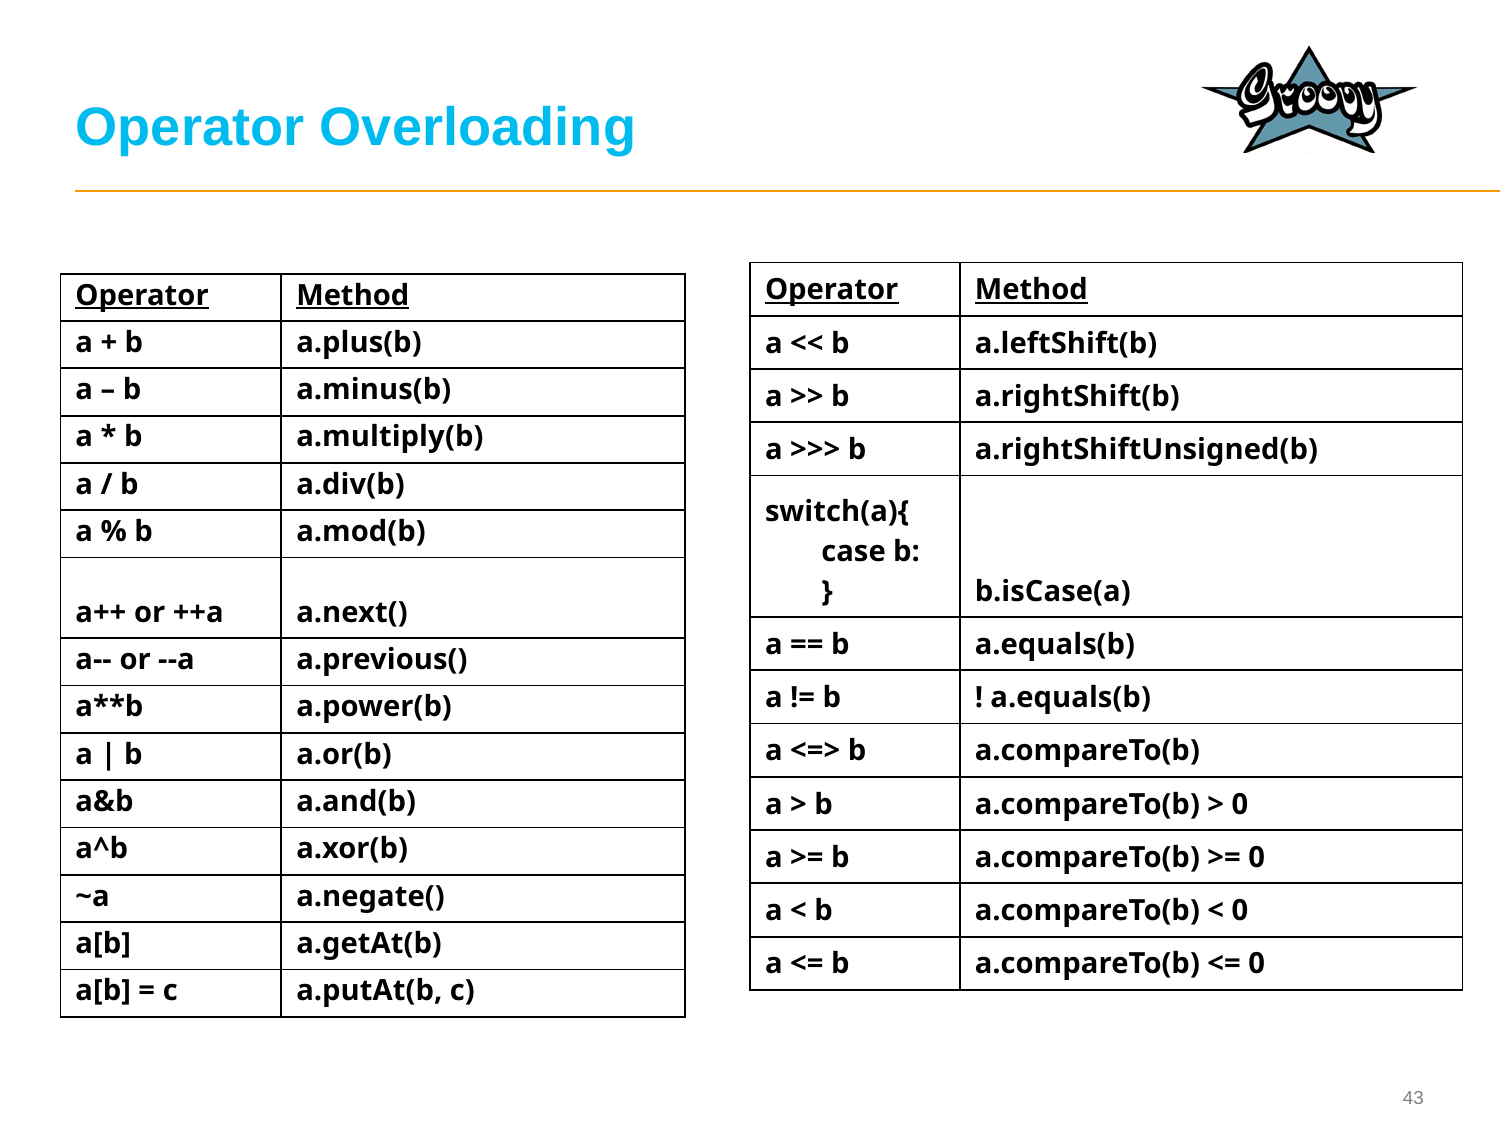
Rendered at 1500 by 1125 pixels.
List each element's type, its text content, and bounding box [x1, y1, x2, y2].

table_cell a <=> b [751, 724, 959, 776]
table_cell a.mod(b) [282, 511, 684, 557]
table_cell a * b [61, 417, 280, 462]
table_cell a | b [61, 734, 280, 779]
table_cell a.previous() [282, 639, 684, 685]
table_header Method [282, 275, 684, 320]
table_cell a.minus(b) [282, 369, 684, 415]
table_cell a.getAt(b) [282, 923, 684, 969]
table_cell a != b [751, 671, 959, 723]
table_cell a.plus(b) [282, 322, 684, 367]
table_cell a.compareTo(b) <= 0 [961, 938, 1462, 989]
table_cell a[b] [61, 923, 280, 969]
table_cell a-- or --a [61, 639, 280, 685]
table_cell a.xor(b) [282, 828, 684, 874]
table_cell a[b] = c [61, 970, 280, 1016]
table_cell a.putAt(b, c) [282, 970, 684, 1016]
table_cell a.equals(b) [961, 618, 1462, 669]
table_cell b.isCase(a) [961, 476, 1462, 616]
table_cell a.div(b) [282, 464, 684, 509]
table_cell a >>> b [751, 423, 959, 475]
table_cell a >= b [751, 831, 959, 882]
table_cell a.rightShiftUnsigned(b) [961, 423, 1462, 475]
table_cell a^b [61, 828, 280, 874]
table_cell a.or(b) [282, 734, 684, 779]
table_cell ! a.equals(b) [961, 671, 1462, 723]
table_cell a / b [61, 464, 280, 509]
table_cell a – b [61, 369, 280, 415]
table_cell a % b [61, 511, 280, 557]
table_header Method [961, 263, 1462, 315]
table_cell a**b [61, 686, 280, 732]
table_cell a.and(b) [282, 781, 684, 827]
table_cell a.power(b) [282, 686, 684, 732]
table_cell a.compareTo(b) > 0 [961, 778, 1462, 829]
table_cell a.multiply(b) [282, 417, 684, 462]
table_cell a > b [751, 778, 959, 829]
table_cell a << b [751, 317, 959, 368]
table_cell a.rightShift(b) [961, 370, 1462, 421]
table_cell a.leftShift(b) [961, 317, 1462, 368]
table_cell a.next() [282, 558, 684, 637]
table_cell ~a [61, 876, 280, 921]
table_cell a < b [751, 884, 959, 936]
table_cell a++ or ++a [61, 558, 280, 637]
table_cell a.compareTo(b) [961, 724, 1462, 776]
table_cell a <= b [751, 938, 959, 989]
table_cell a.compareTo(b) >= 0 [961, 831, 1462, 882]
table_cell a&b [61, 781, 280, 827]
table_cell switch(a){ case b: } [751, 476, 959, 616]
table_cell a.negate() [282, 876, 684, 921]
table_cell a == b [751, 618, 959, 669]
title Operator Overloading [75, 27, 1422, 157]
table_header Operator [61, 275, 280, 320]
table_cell a + b [61, 322, 280, 367]
table_cell a.compareTo(b) < 0 [961, 884, 1462, 936]
table_header Operator [751, 263, 959, 315]
table_cell a >> b [751, 370, 959, 421]
